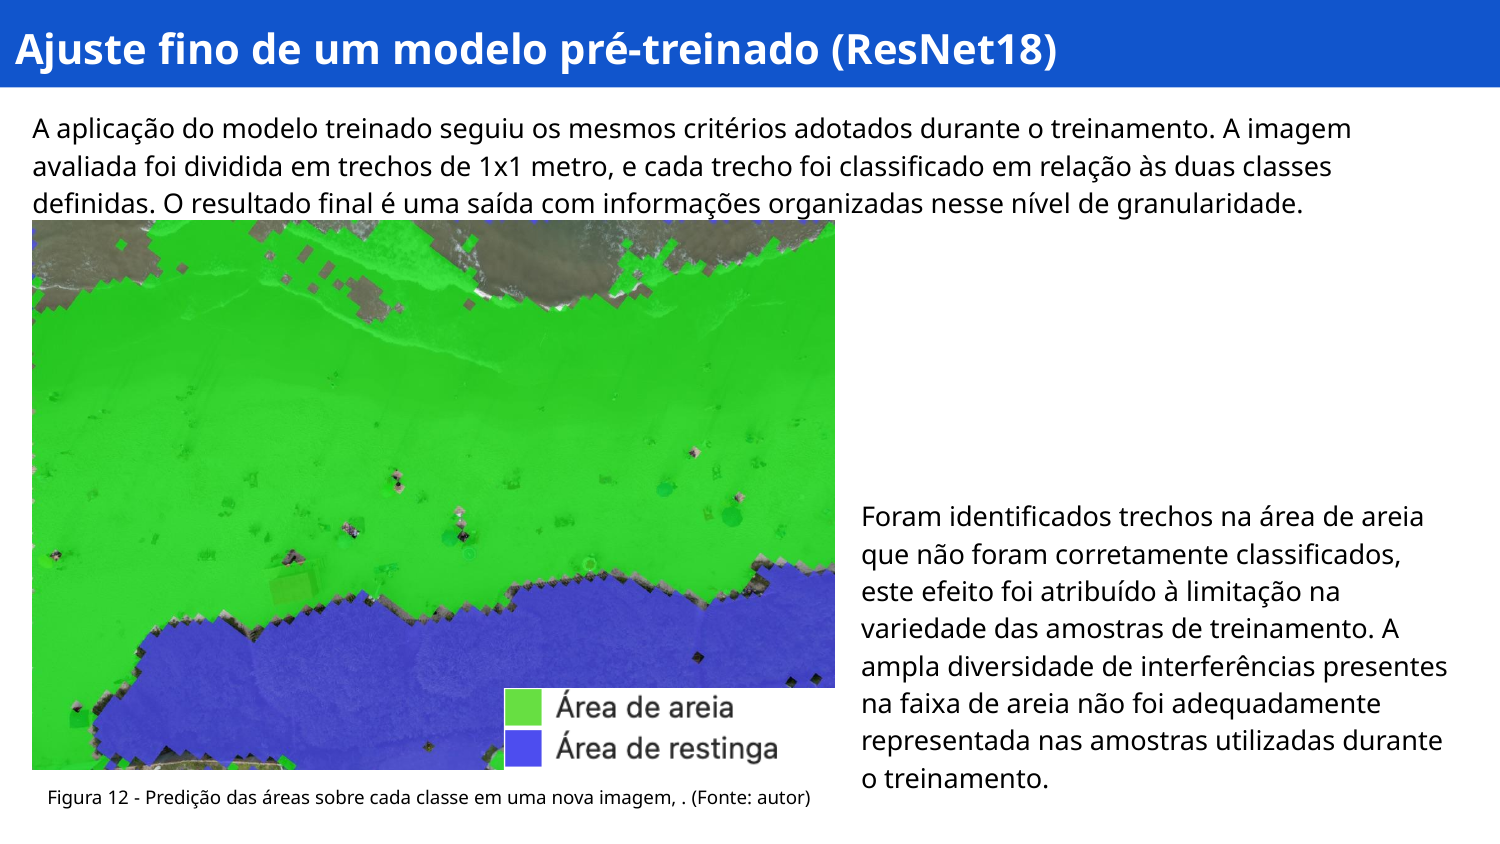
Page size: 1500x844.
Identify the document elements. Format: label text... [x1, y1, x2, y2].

text_box Ajuste fino de um modelo pré-treinado (ResNet18) [0, 0, 1500, 88]
text_box A aplicação do modelo treinado seguiu os mesmos critérios adotados durante o treinamento. A imagem avaliada foi dividida em trechos de 1x1 metro, e cada trecho foi classificado em relação às duas classes definidas. O resultado final é uma saída com informações organizadas nesse nível de granularidade. [17, 91, 1465, 234]
text_box Foram identificados trechos na área de areia que não foram corretamente classificados, este efeito foi atribuído à limitação na variedade das amostras de treinamento. A ampla diversidade de interferências presentes na faixa de areia não foi adequadamente representada nas amostras utilizadas durante o treinamento. [846, 479, 1465, 809]
picture [32, 220, 836, 770]
text_box Figura 12 - Predição das áreas sobre cada classe em uma nova imagem, . (Fonte: autor) [32, 769, 856, 822]
